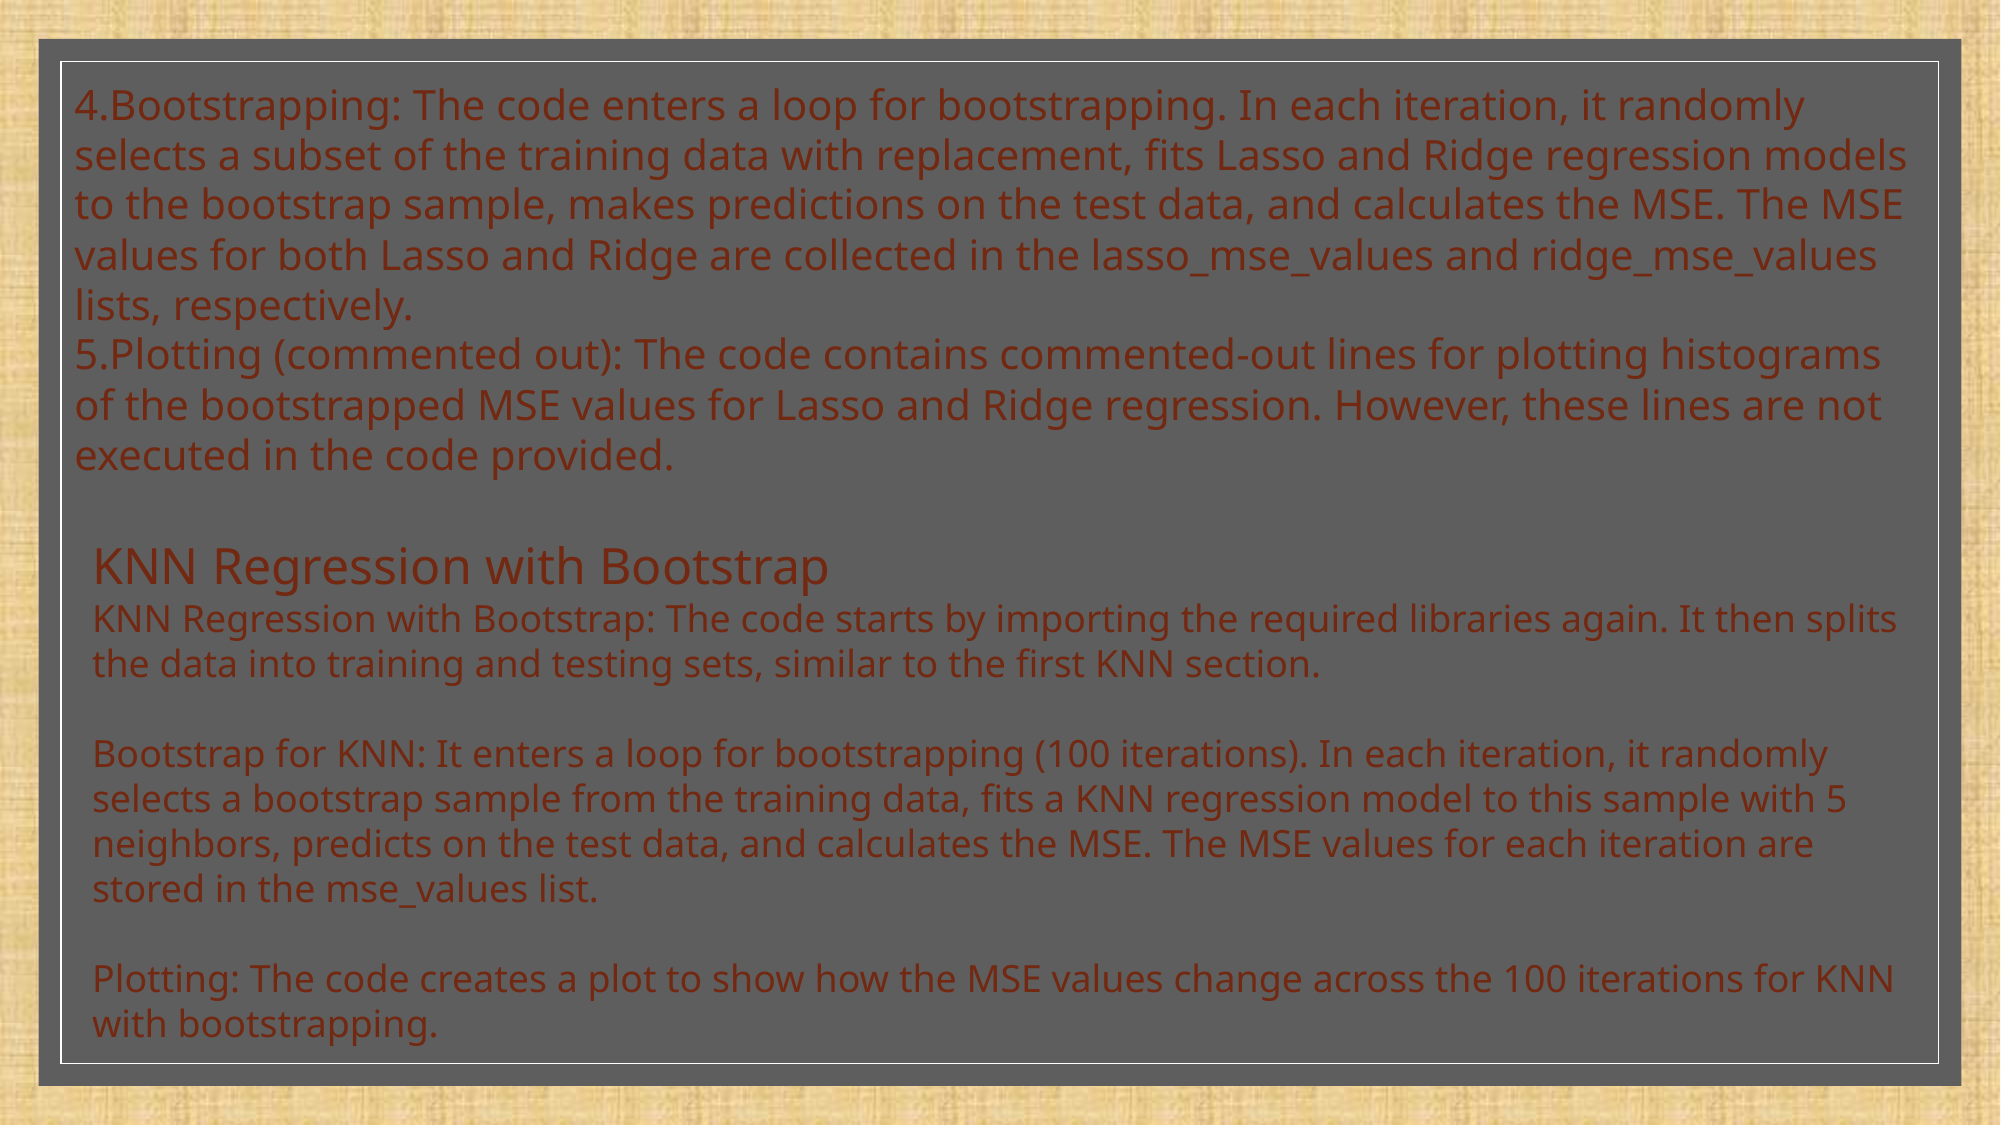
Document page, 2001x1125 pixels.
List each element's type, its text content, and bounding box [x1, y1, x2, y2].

picture [0, 0, 2001, 1125]
text_box 4.Bootstrapping: The code enters a loop for bootstrapping. In each iteration, it randomly selects a subset of the training data with replacement, fits Lasso and Ridge regression models to the bootstrap sample, makes predictions on the test data, and calculates the MSE. The MSE values for both Lasso and Ridge are collected in the lasso_mse_values and ridge_mse_values lists, respectively. 5.Plotting (commented out): The code contains commented-out lines for plotting histograms of the bootstrapped MSE values for Lasso and Ridge regression. However, these lines are not executed in the code provided. [59, 70, 1944, 486]
text_box KNN Regression with Bootstrap KNN Regression with Bootstrap: The code starts by importing the required libraries again. It then splits the data into training and testing sets, similar to the first KNN section. Bootstrap for KNN: It enters a loop for bootstrapping (100 iterations). In each iteration, it randomly selects a bootstrap sample from the training data, fits a KNN regression model to this sample with 5 neighbors, predicts on the test data, and calculates the MSE. The MSE values for each iteration are stored in the mse_values list. Plotting: The code creates a plot to show how the MSE values change across the 100 iterations for KNN with bootstrapping. [77, 527, 1926, 1053]
